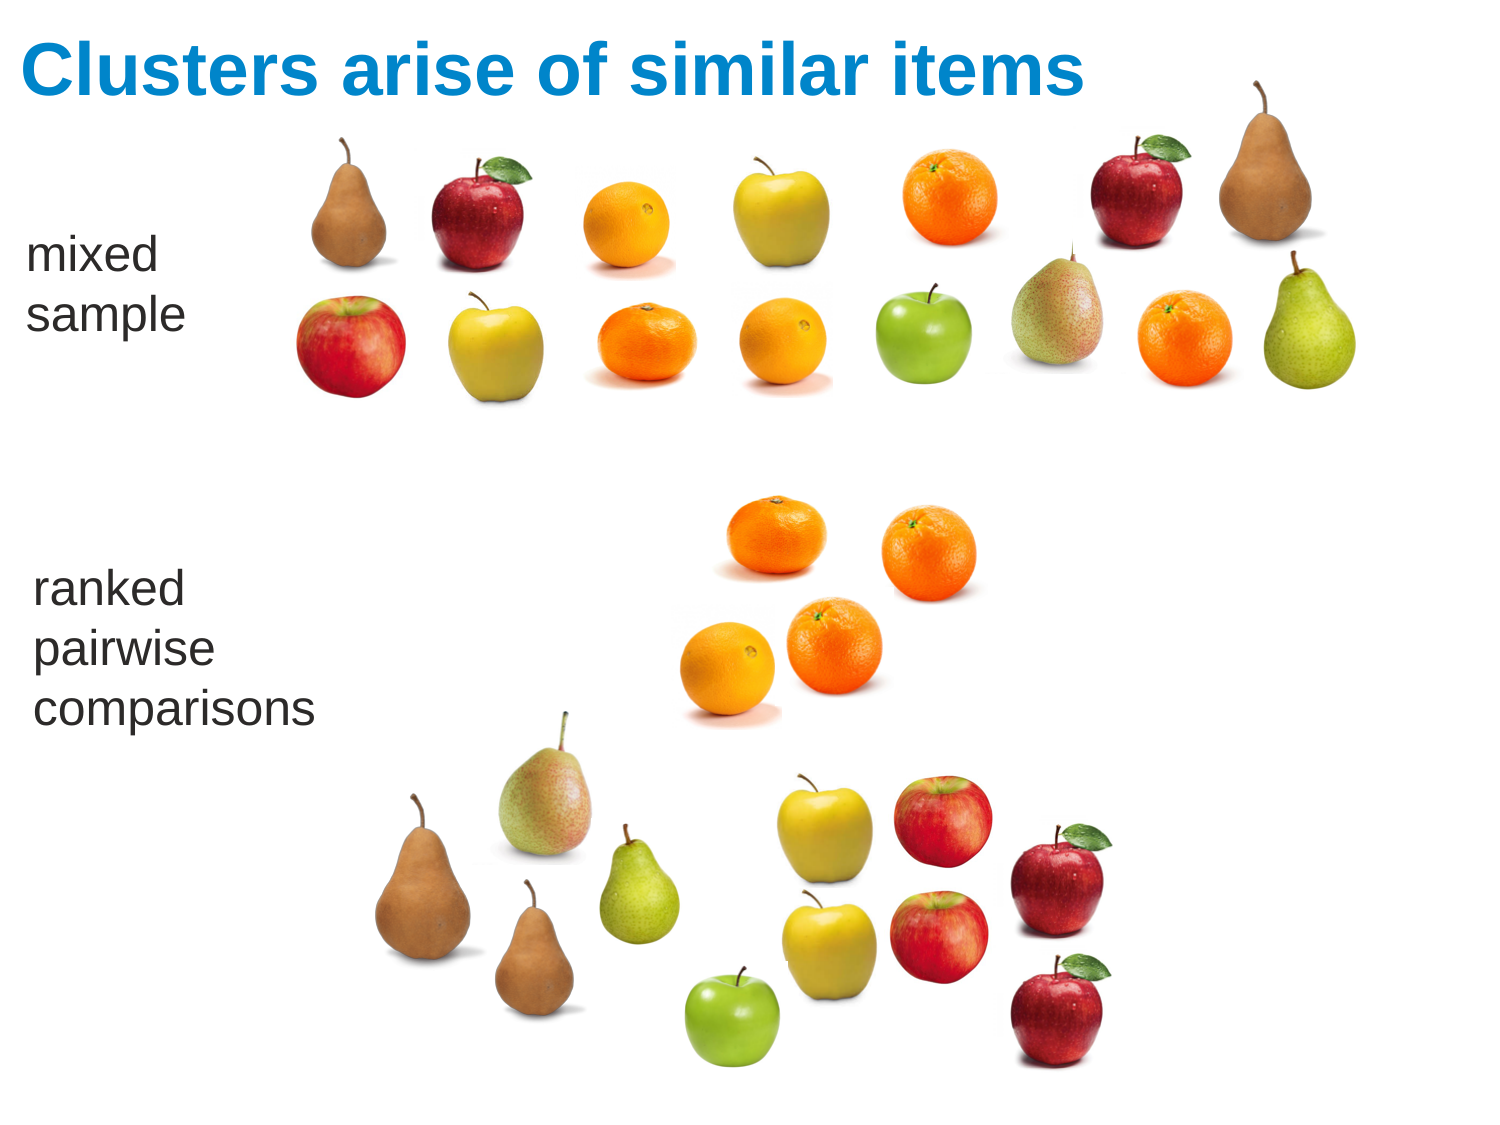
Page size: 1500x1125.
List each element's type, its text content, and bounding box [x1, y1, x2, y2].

picture [671, 483, 989, 730]
picture [333, 705, 687, 1025]
picture [434, 289, 556, 411]
picture [289, 285, 413, 409]
picture [571, 290, 726, 407]
text_box ranked pairwise comparisons [18, 548, 344, 743]
picture [720, 155, 842, 276]
picture [676, 765, 1122, 1074]
picture [575, 165, 677, 282]
picture [279, 136, 542, 277]
picture [891, 79, 1364, 399]
text_box mixed sample [11, 214, 233, 349]
title Clusters arise of similar items [20, 0, 1451, 118]
picture [868, 277, 980, 389]
picture [731, 281, 833, 398]
